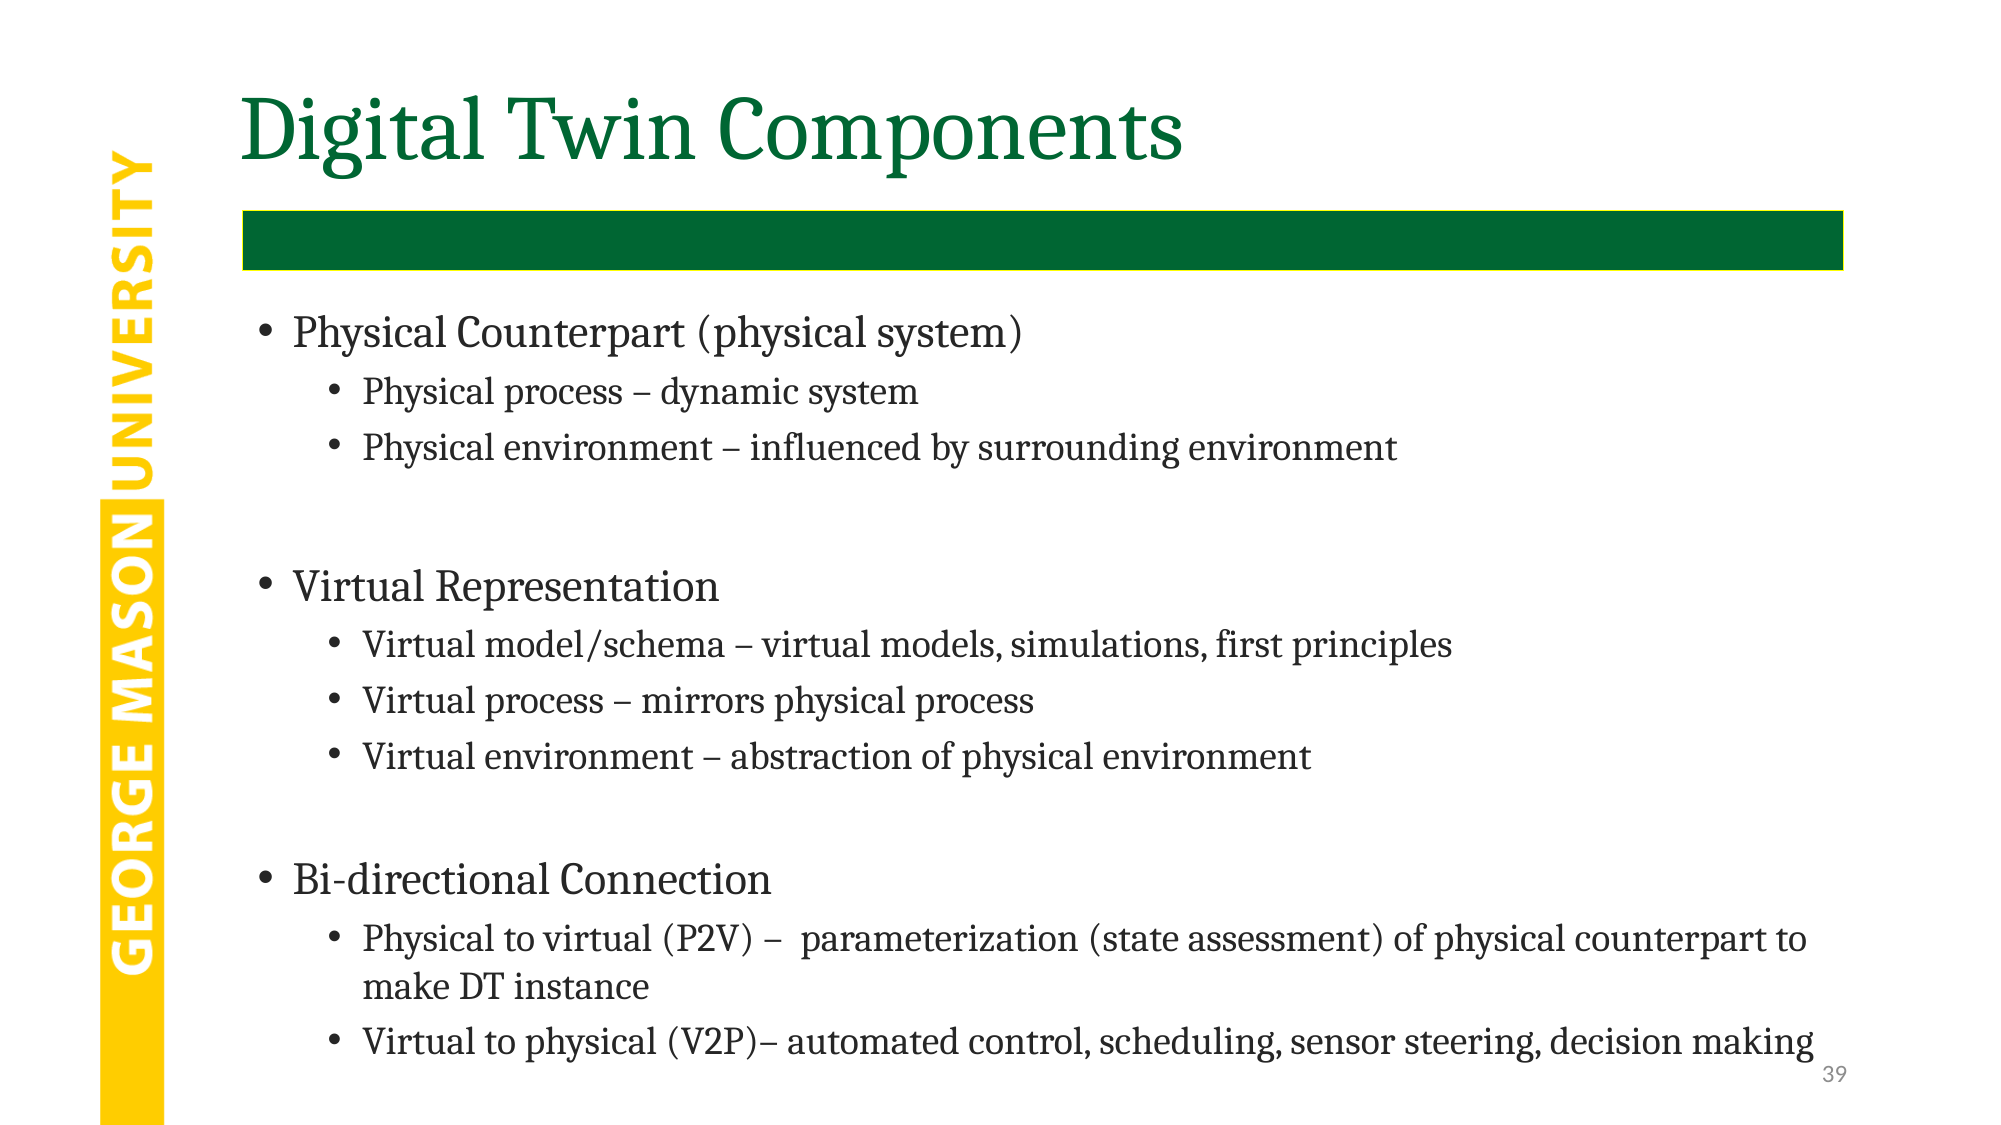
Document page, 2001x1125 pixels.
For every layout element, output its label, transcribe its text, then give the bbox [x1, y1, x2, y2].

title Digital Twin Components [224, 44, 1863, 187]
slide_number 39 [1412, 1042, 1863, 1103]
list Physical Counterpart (physical system) Physical process – dynamic system Physical environment – influenced by surrounding environment Virtual Representation Virtual model/schema – virtual models, simulations, first principles Virtual process – mirrors physical process Virtual environment – abstraction of physical environment Bi-directional Connection Physical to virtual (P2V) – parameterization (state assessment) of physical counterpart to make DT instance Virtual to physical (V2P)– automated control, scheduling, sensor steering, decision making [242, 294, 1844, 1081]
picture [74, 115, 188, 1125]
